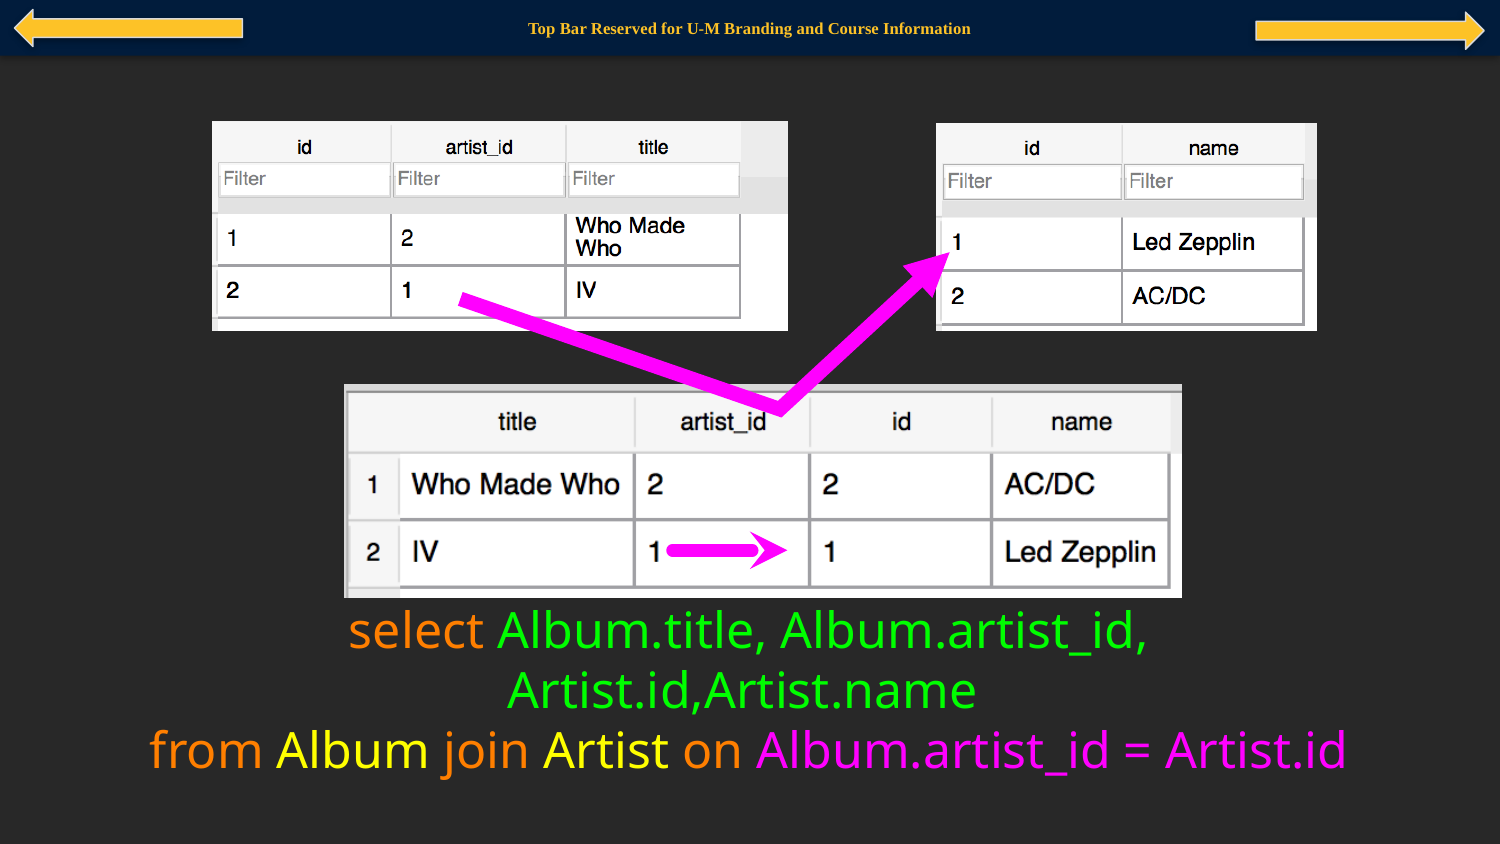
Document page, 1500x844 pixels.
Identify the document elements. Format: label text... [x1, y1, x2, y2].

text_box select Album.title, Album.artist_id, Artist.id,Artist.name from Album join Artist on Album.artist_id = Artist.id [115, 625, 1383, 753]
text_box [576, 253, 931, 382]
picture [212, 121, 788, 331]
picture [936, 122, 1317, 331]
picture [344, 384, 1182, 598]
